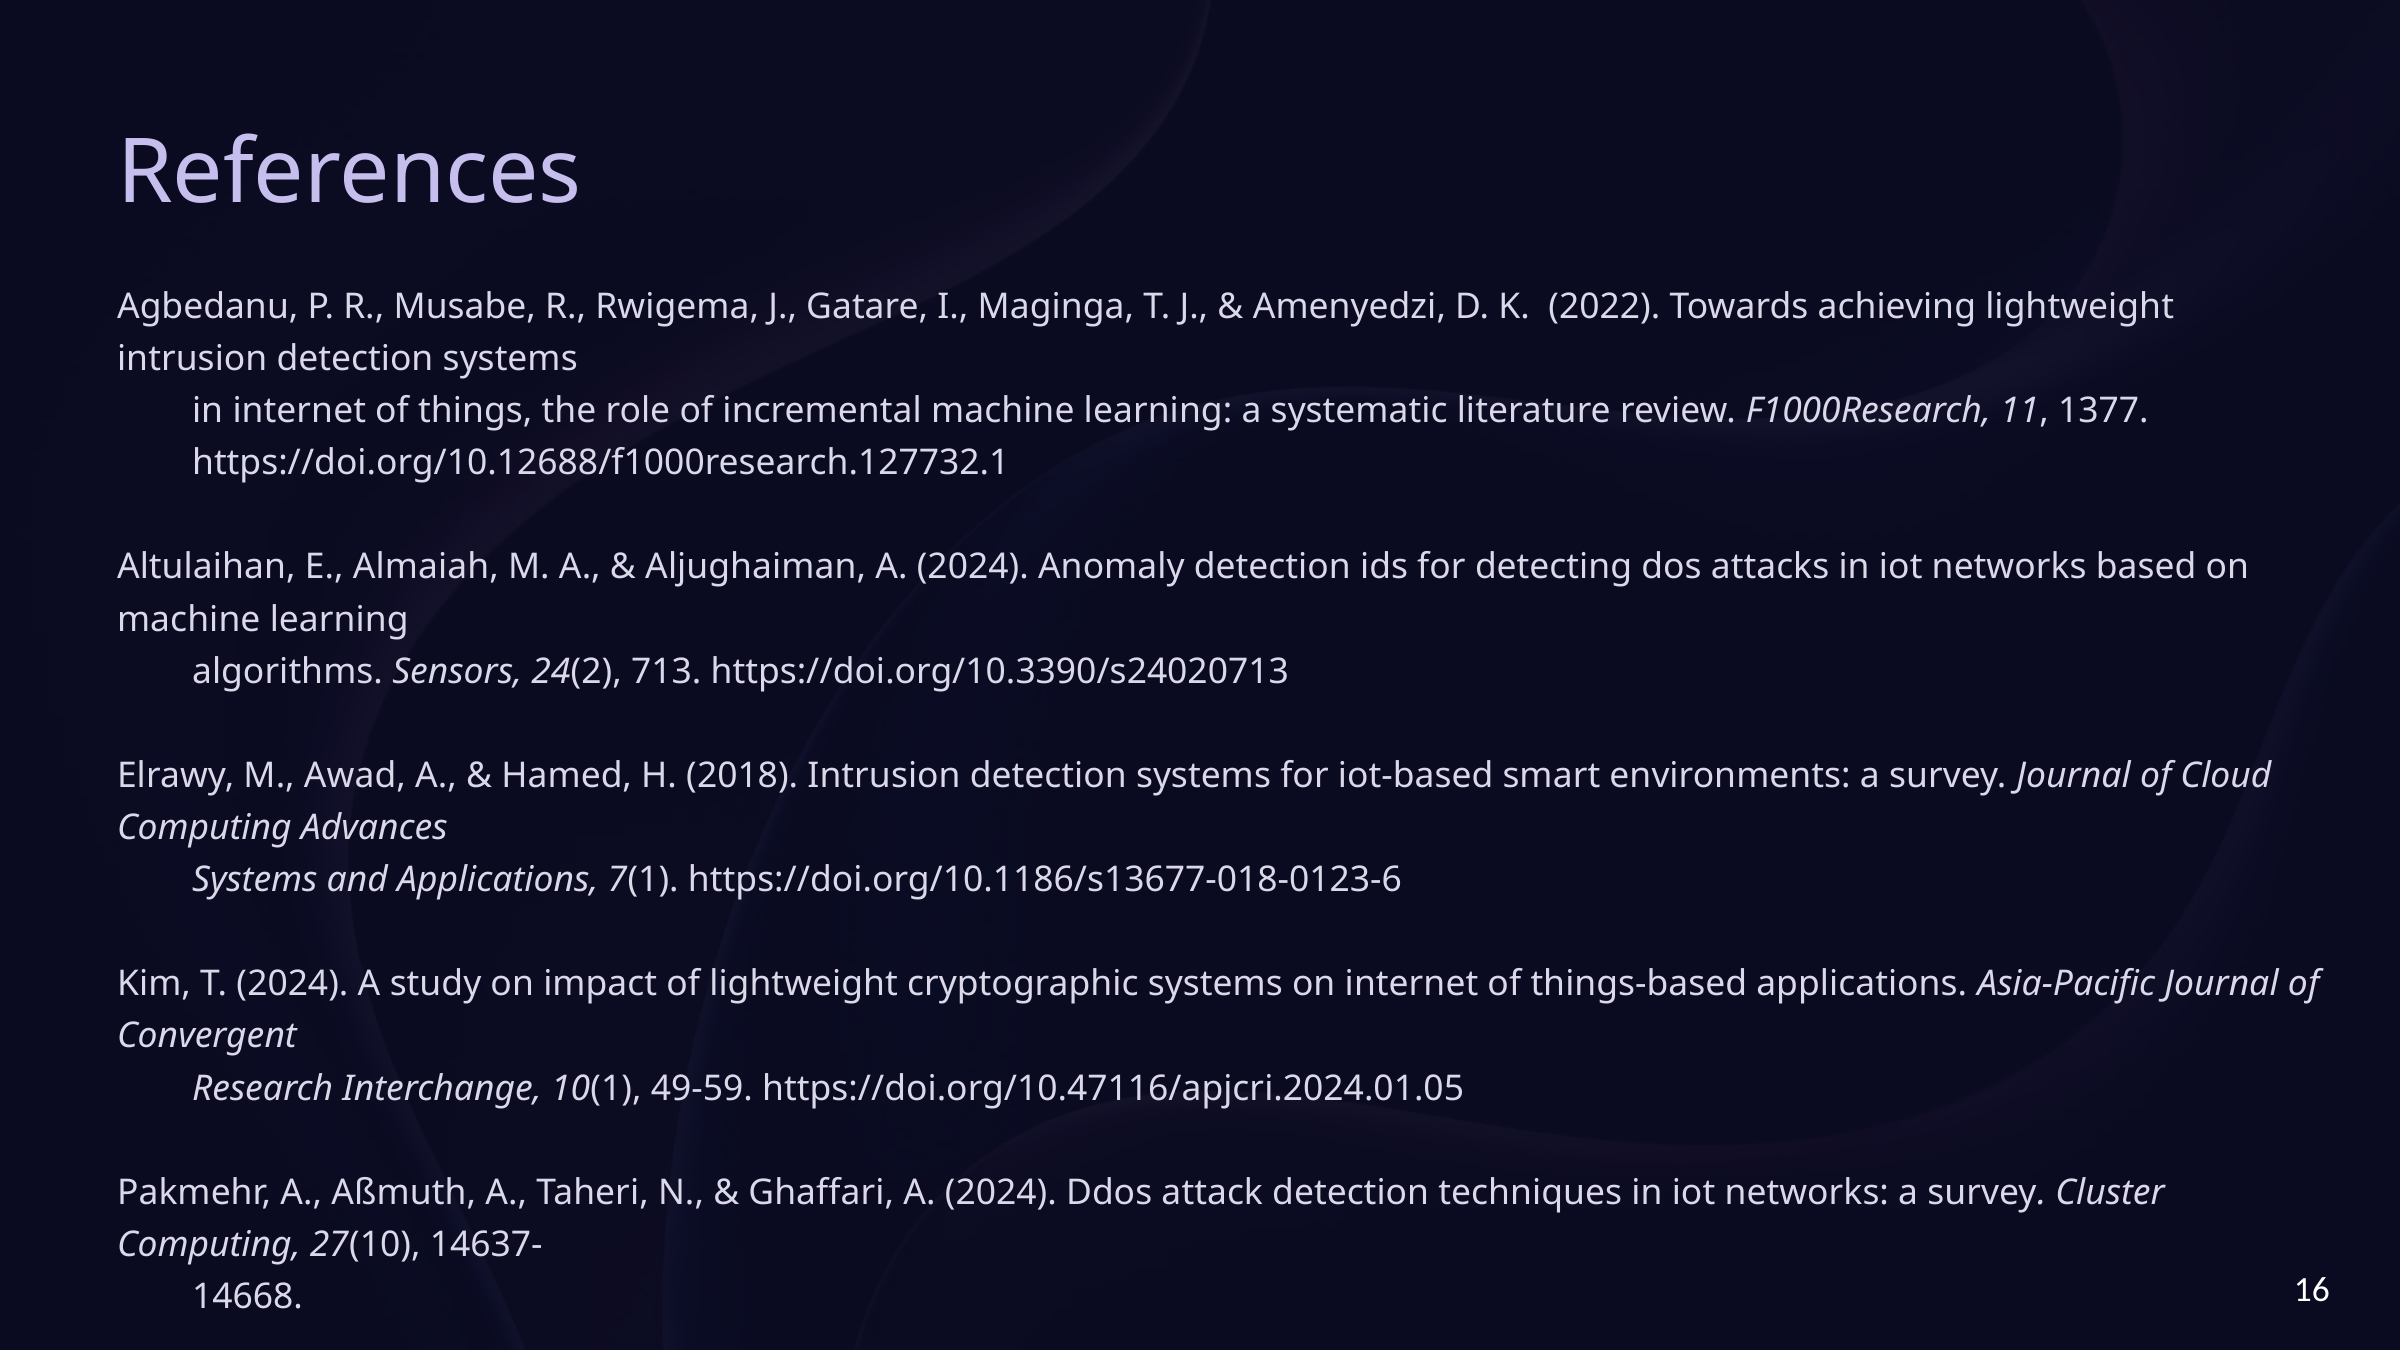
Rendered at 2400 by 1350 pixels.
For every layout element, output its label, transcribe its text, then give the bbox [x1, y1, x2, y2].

slide_number 16 [1805, 1251, 2345, 1324]
text_box Agbedanu, P. R., Musabe, R., Rwigema, J., Gatare, I., Maginga, T. J., & Amenyedzi, D. K. (2022). Towards achieving lightweight intrusion detection systems in internet of things, the role of incremental machine learning: a systematic literature review. F1000Research, 11, 1377. https://doi.org/10.12688/f1000research.127732.1 Altulaihan, E., Almaiah, M. A., & Aljughaiman, A. (2024). Anomaly detection ids for detecting dos attacks in iot networks based on machine learning algorithms. Sensors, 24(2), 713. https://doi.org/10.3390/s24020713 Elrawy, M., Awad, A., & Hamed, H. (2018). Intrusion detection systems for iot-based smart environments: a survey. Journal of Cloud Computing Advances Systems and Applications, 7(1). https://doi.org/10.1186/s13677-018-0123-6 Kim, T. (2024). A study on impact of lightweight cryptographic systems on internet of things-based applications. Asia-Pacific Journal of Convergent Research Interchange, 10(1), 49-59. https://doi.org/10.47116/apjcri.2024.01.05 Pakmehr, A., Aßmuth, A., Taheri, N., & Ghaffari, A. (2024). Ddos attack detection techniques in iot networks: a survey. Cluster Computing, 27(10), 14637- 14668. Rani, K. S., Parasa, G., Hemanand, D., Devika, S., Balambigai, S., Hussan, M. T., … & Jain, A. (2024). Implementation of a multi-stage intrusion detection systems framework for strengthening security on the internet of things. MATEC Web of Conferences, 392, 01106. https://doi.org/10.1051/matecconf/202439201106 [117, 273, 2330, 1286]
text_box References [116, 108, 1017, 221]
